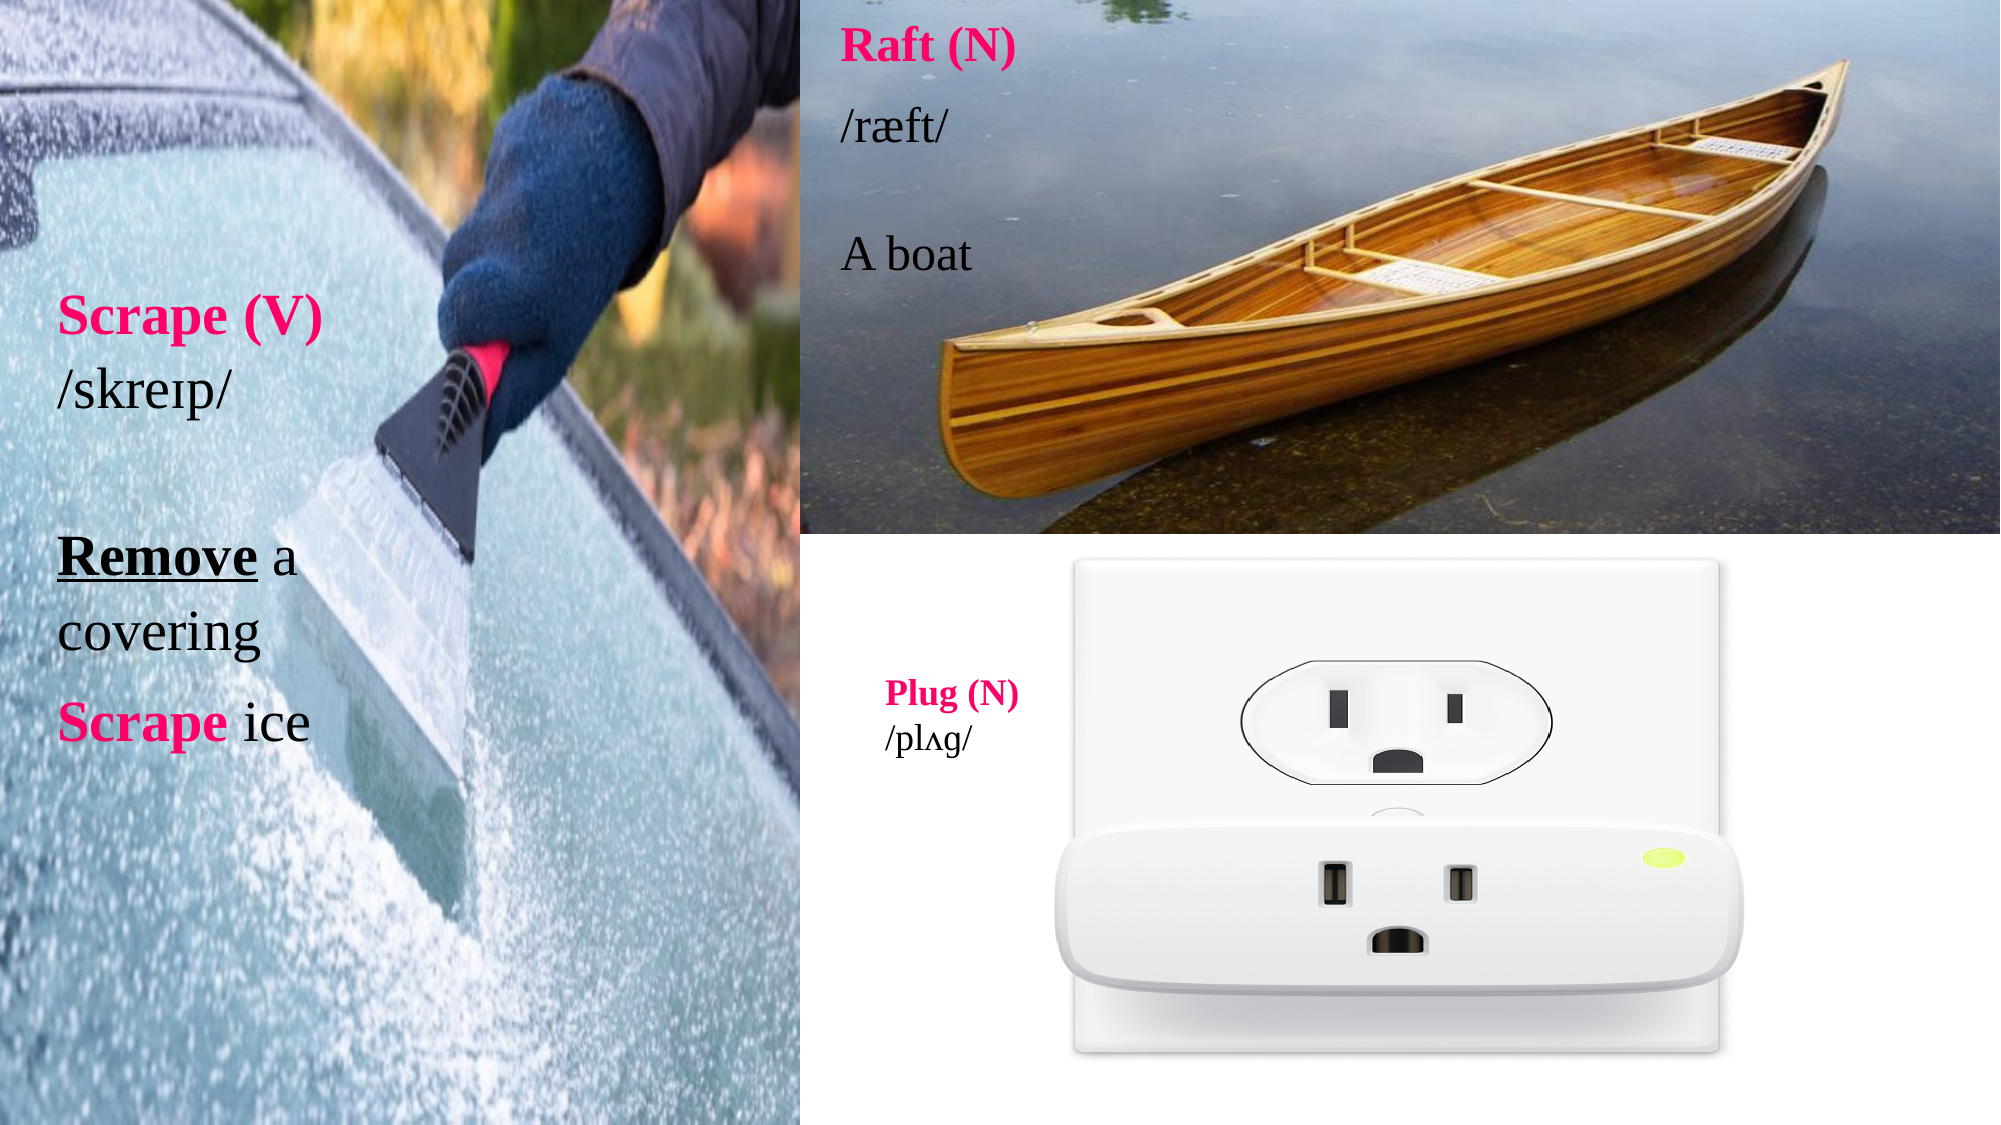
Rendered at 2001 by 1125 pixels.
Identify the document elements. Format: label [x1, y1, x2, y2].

picture [799, 0, 2000, 1104]
list [0, 0, 800, 1125]
